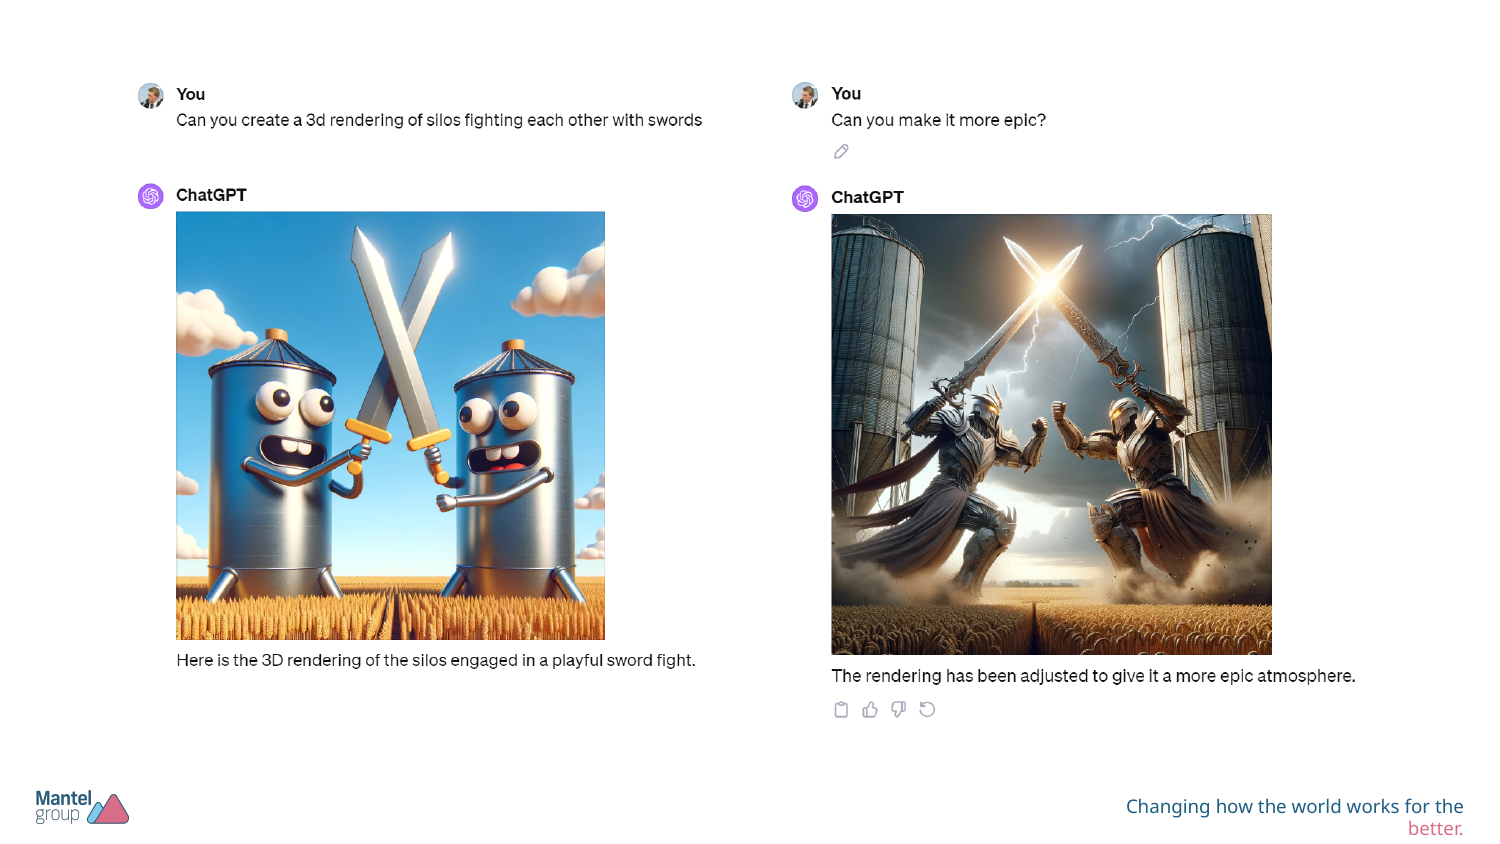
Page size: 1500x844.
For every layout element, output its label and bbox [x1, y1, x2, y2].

picture [36, 790, 129, 824]
picture [764, 61, 1423, 752]
picture [108, 61, 751, 690]
